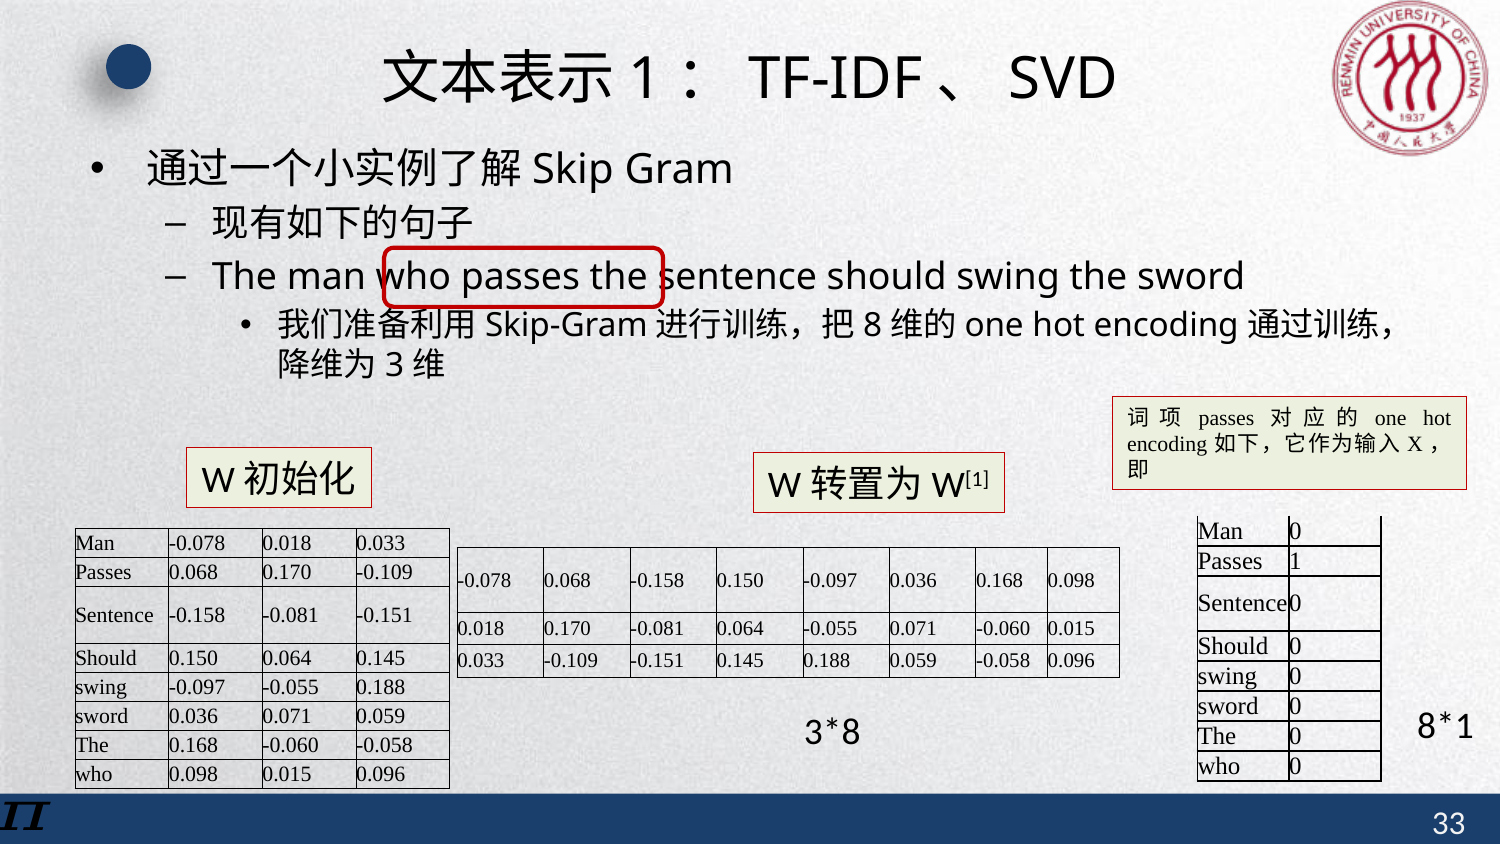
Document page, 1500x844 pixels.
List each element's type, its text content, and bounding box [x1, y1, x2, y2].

table_cell who [1198, 752, 1288, 780]
text_box 8*1 [1402, 693, 1489, 754]
table_header Man [1198, 516, 1288, 545]
table_cell 0.188 [804, 645, 889, 677]
table_cell 0 [1290, 662, 1380, 690]
table_cell 0.170 [263, 558, 356, 586]
table_cell 0.096 [1048, 645, 1119, 677]
table_cell 0.064 [263, 644, 356, 672]
table_cell 0.036 [169, 702, 262, 730]
table_cell swing [76, 673, 168, 701]
table_cell -0.081 [263, 587, 356, 643]
table_header 0.150 [717, 548, 803, 612]
text_box [381, 245, 666, 309]
table_cell Sentence [1198, 577, 1288, 630]
text_box W初始化 [186, 447, 372, 508]
table_cell 0.168 [169, 731, 262, 759]
table_cell -0.109 [544, 645, 630, 677]
table_cell 0.064 [717, 613, 803, 644]
list 通过一个小实例了解Skip Gram 现有如下的句子 The man who passes the sentence should swing the sword 我们准备利用Skip-Gram进行训练，把8维的one hot encoding通过训练，降维为3维 [75, 134, 1425, 781]
table_cell Passes [1198, 547, 1288, 575]
table_cell 0 [1290, 722, 1380, 750]
table_cell -0.060 [976, 613, 1047, 644]
table_header 0.018 [263, 529, 356, 557]
table_cell 0 [1290, 692, 1380, 720]
table_cell The [76, 731, 168, 759]
table_cell 0.059 [890, 645, 975, 677]
text_box W转置为W[1] [753, 452, 1005, 513]
table_cell Passes [76, 558, 168, 586]
table_header 0.068 [544, 548, 630, 612]
table_cell Should [1198, 632, 1288, 660]
table_cell Sentence [76, 587, 168, 643]
picture [0, 0, 1500, 793]
table_cell 0.015 [263, 760, 356, 788]
table_cell sword [76, 702, 168, 730]
table_cell 0.033 [458, 645, 543, 677]
text_box 3*8 [789, 699, 876, 760]
table_cell -0.058 [357, 731, 449, 759]
table_header 0.033 [357, 529, 449, 557]
table_cell 0.018 [458, 613, 543, 644]
table_cell The [1198, 722, 1288, 750]
table_header -0.078 [169, 529, 262, 557]
table_cell -0.058 [976, 645, 1047, 677]
table_cell -0.055 [263, 673, 356, 701]
table_header Man [76, 529, 168, 557]
table_cell -0.151 [357, 587, 449, 643]
table_cell -0.060 [263, 731, 356, 759]
table_cell 0.015 [1048, 613, 1119, 644]
table_cell 0 [1290, 632, 1380, 660]
table_header 0.036 [890, 548, 975, 612]
table_cell 0.098 [169, 760, 262, 788]
text_box 词项passes对应的one hot encoding如下，它作为输入X，即 [1112, 396, 1467, 490]
title 文本表示1：TF-IDF、SVD [75, 33, 1425, 116]
table_cell 0.170 [544, 613, 630, 644]
table_cell 0.188 [357, 673, 449, 701]
table_cell -0.097 [169, 673, 262, 701]
table_cell 0 [1290, 752, 1380, 780]
table_header 0.098 [1048, 548, 1119, 612]
table_cell 0.096 [357, 760, 449, 788]
table_cell -0.158 [169, 587, 262, 643]
table_cell swing [1198, 662, 1288, 690]
table_header 0.168 [976, 548, 1047, 612]
table_cell who [76, 760, 168, 788]
table_cell sword [1198, 692, 1288, 720]
table_cell -0.109 [357, 558, 449, 586]
table_header 0 [1290, 516, 1380, 545]
table_cell -0.055 [804, 613, 889, 644]
table_cell 0.150 [169, 644, 262, 672]
table_cell 0.145 [357, 644, 449, 672]
table_cell 0.068 [169, 558, 262, 586]
table_cell -0.081 [631, 613, 716, 644]
table_cell 0.071 [263, 702, 356, 730]
table_cell Should [76, 644, 168, 672]
table_cell 0.145 [717, 645, 803, 677]
table_cell 1 [1290, 547, 1380, 575]
table_header -0.078 [458, 548, 543, 612]
table_header -0.158 [631, 548, 716, 612]
table_cell -0.151 [631, 645, 716, 677]
table_header -0.097 [804, 548, 889, 612]
table_cell 0 [1290, 577, 1380, 630]
table_cell 0.071 [890, 613, 975, 644]
table_cell 0.059 [357, 702, 449, 730]
